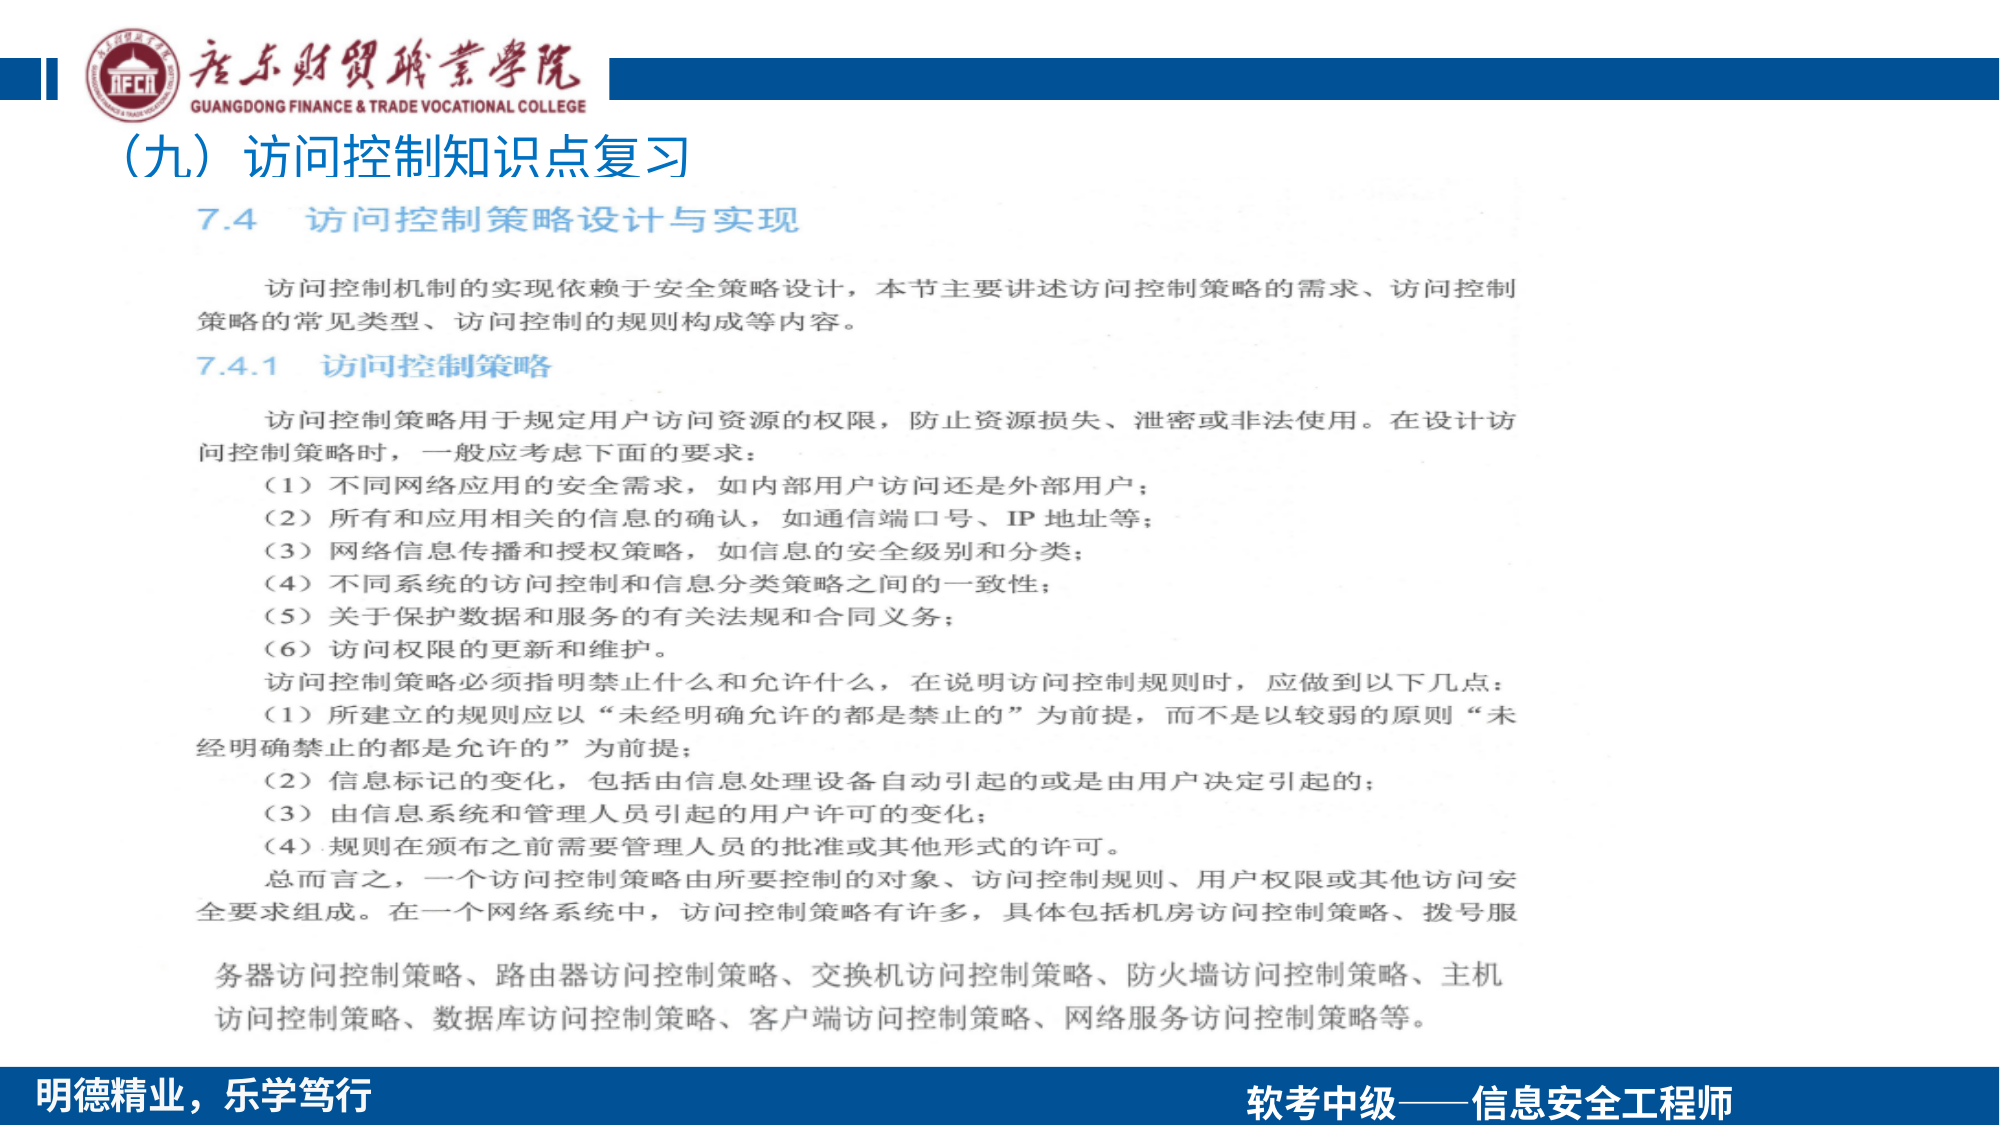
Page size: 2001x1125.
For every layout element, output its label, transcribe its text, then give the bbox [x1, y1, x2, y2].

picture [83, 20, 593, 106]
picture [120, 177, 1621, 1044]
text_box （九）访问控制知识点复习 [78, 106, 1129, 194]
